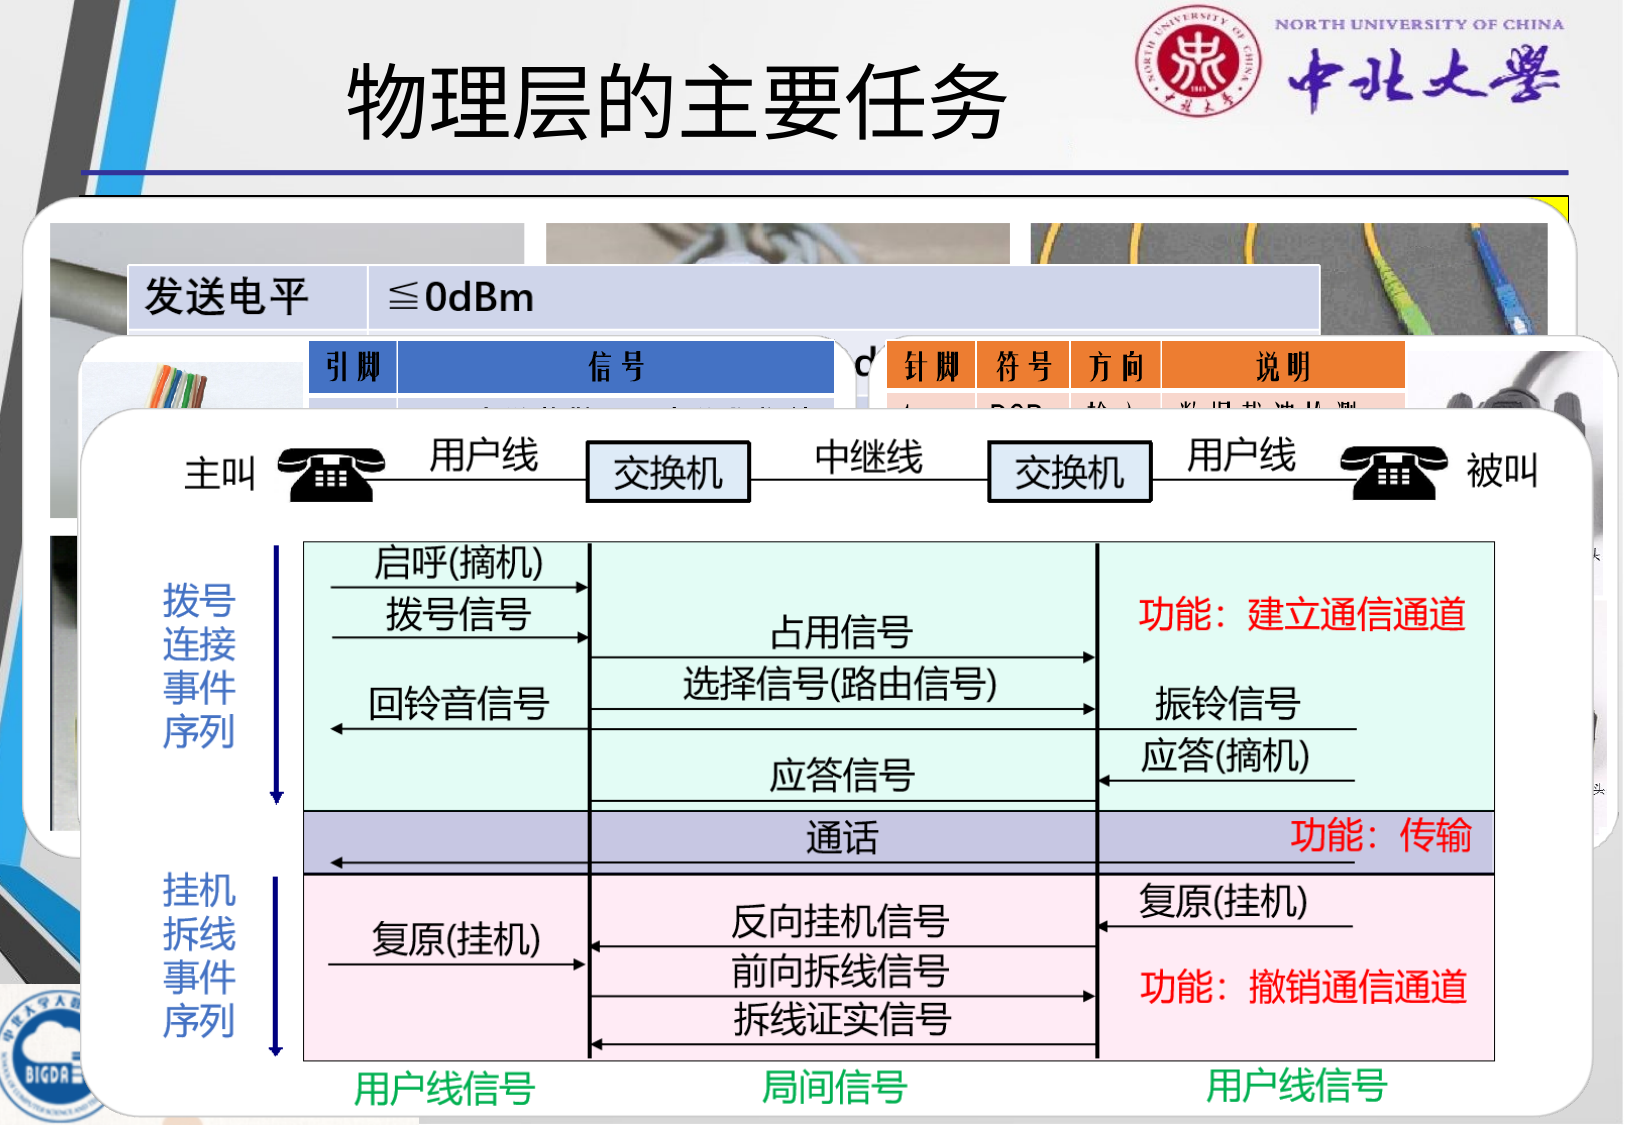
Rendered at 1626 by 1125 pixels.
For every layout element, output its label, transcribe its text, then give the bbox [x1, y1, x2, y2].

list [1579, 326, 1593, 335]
title 物理层的主要任务 [64, 7, 1292, 194]
picture [0, 0, 1625, 1125]
